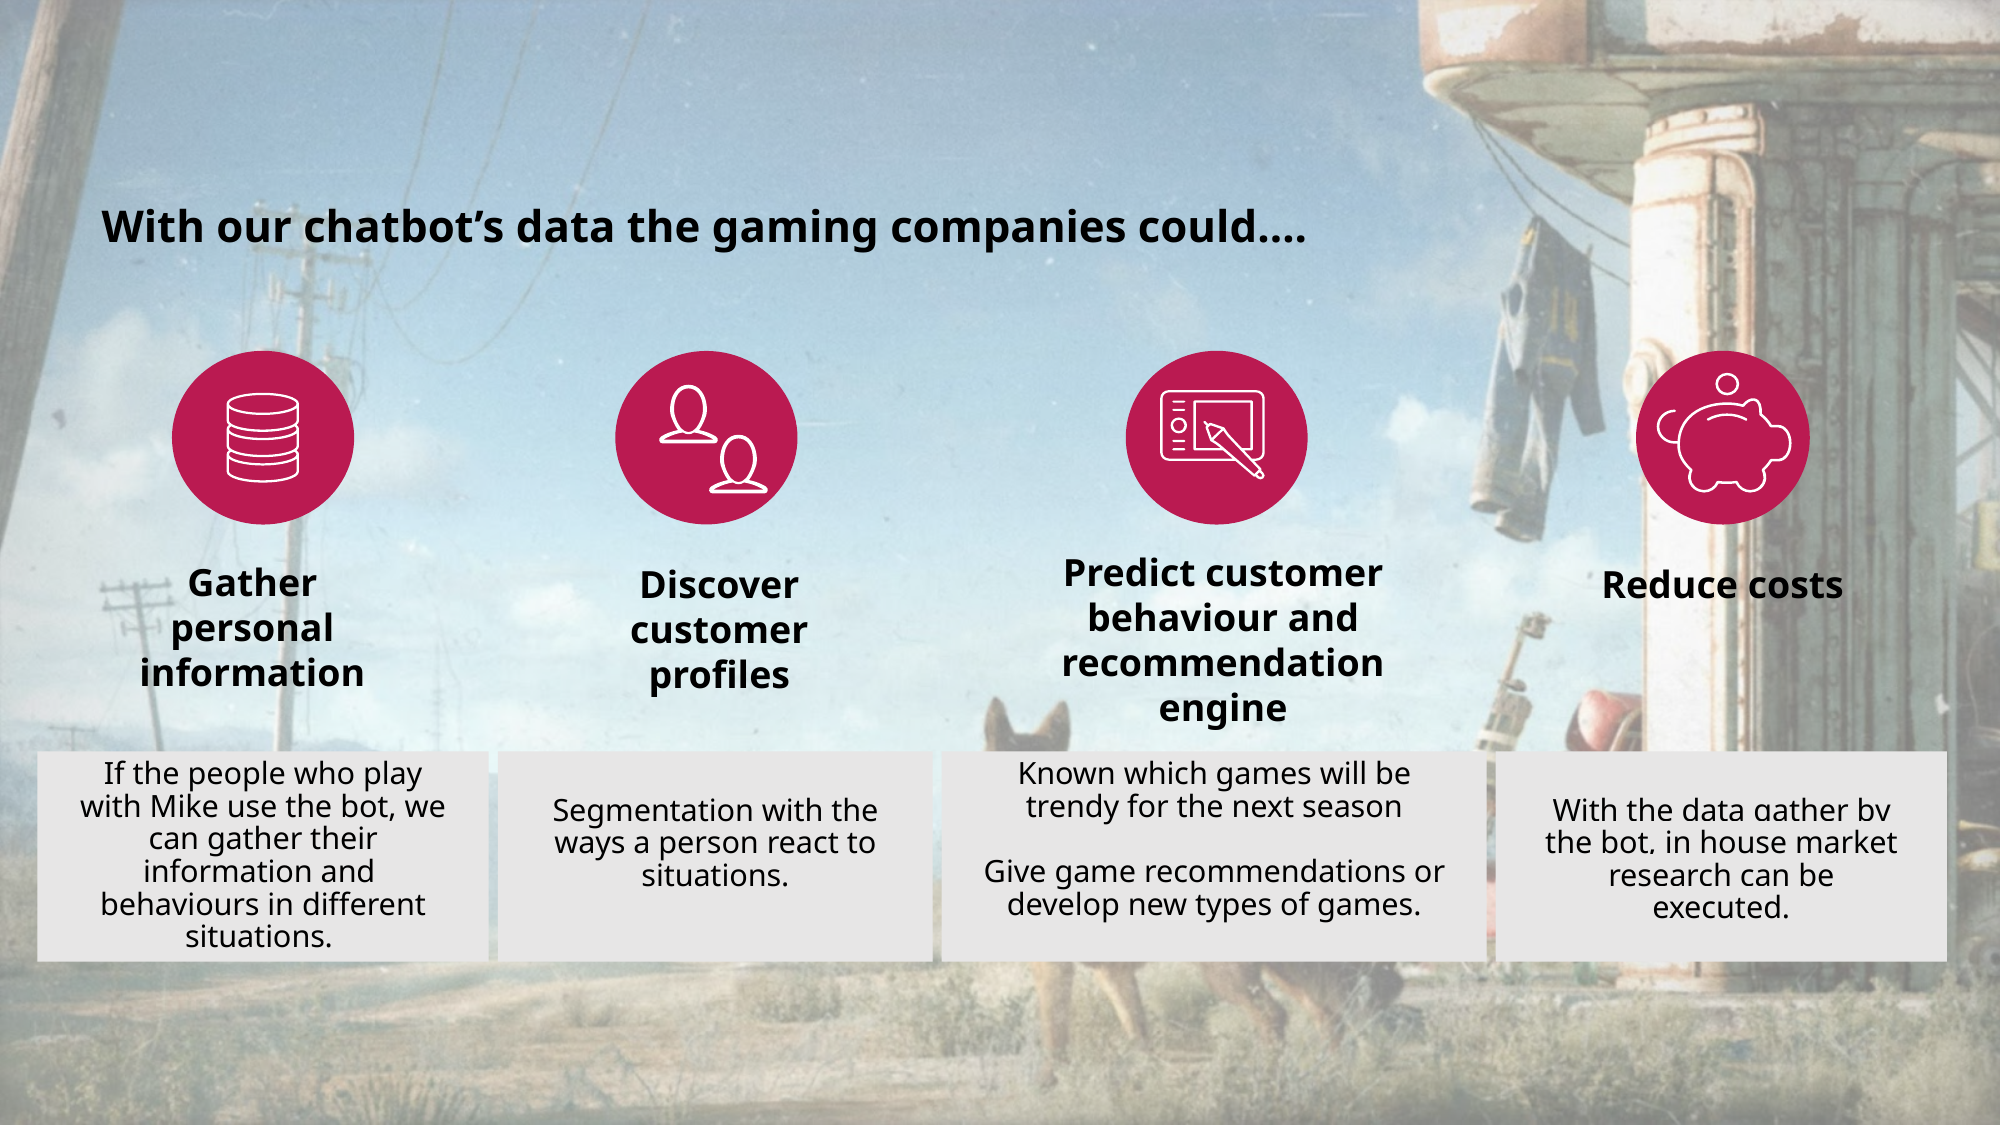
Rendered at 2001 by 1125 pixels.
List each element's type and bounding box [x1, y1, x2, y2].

text_box [1656, 372, 1792, 493]
picture [0, 0, 2000, 1125]
text_box [1159, 389, 1266, 480]
